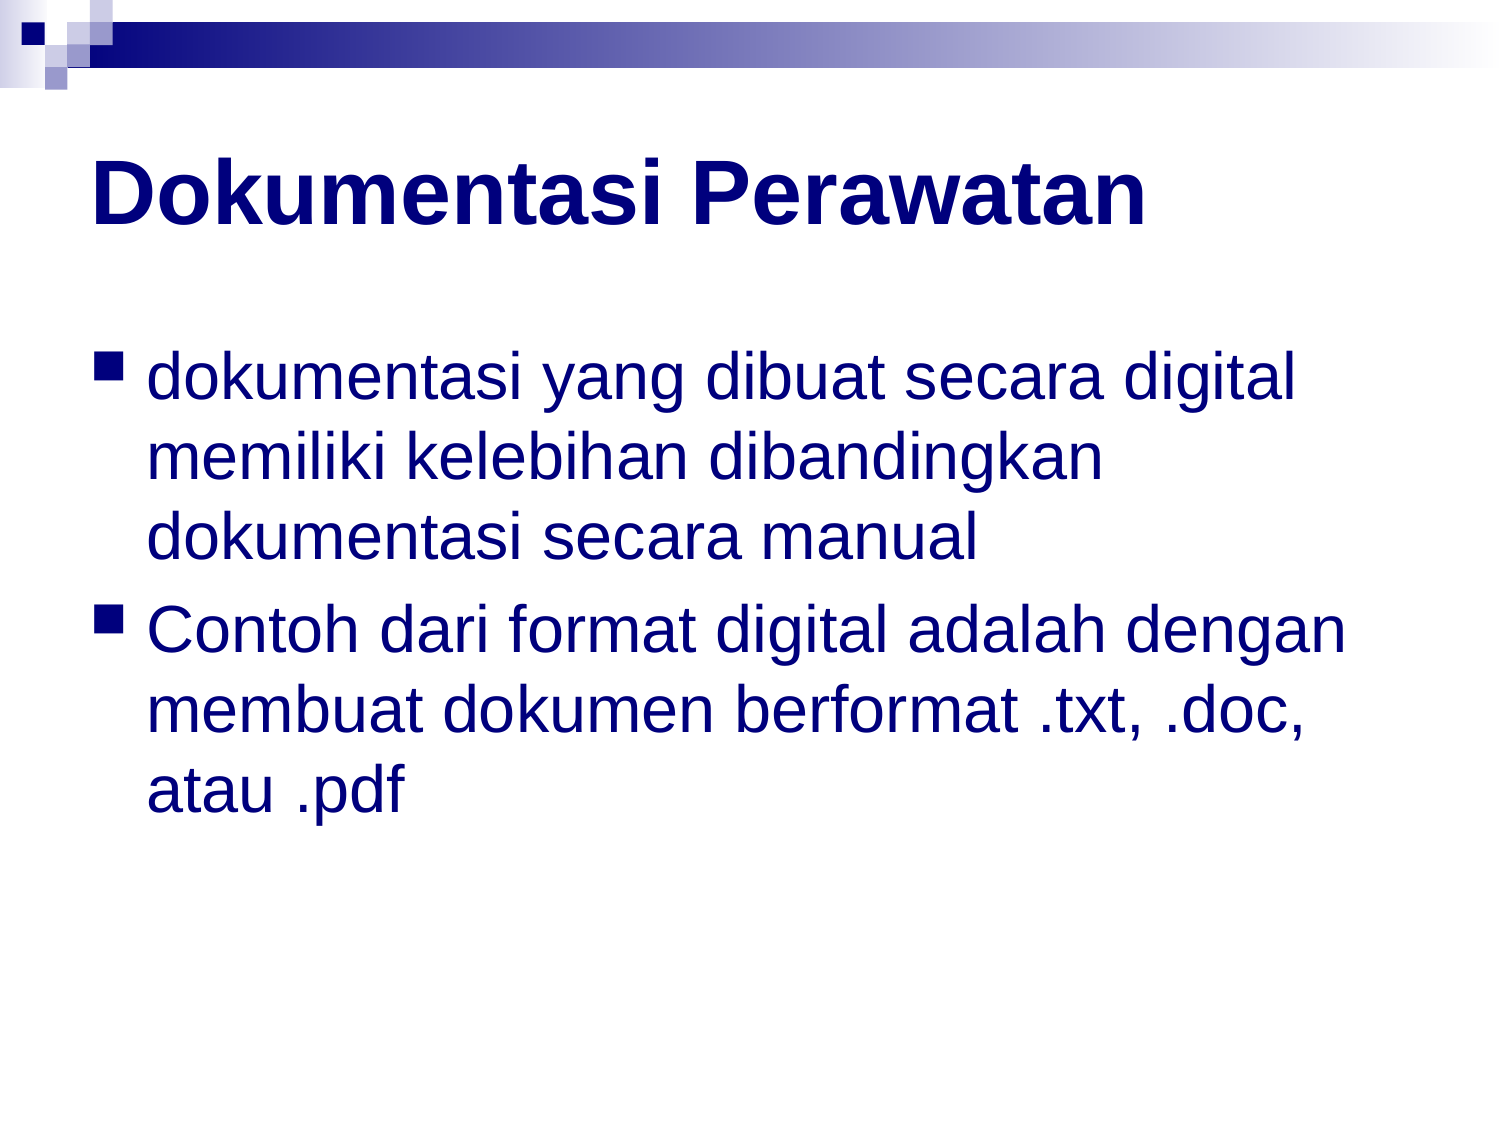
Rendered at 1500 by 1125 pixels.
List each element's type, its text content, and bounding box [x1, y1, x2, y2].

title Dokumentasi Perawatan [75, 75, 1425, 300]
list dokumentasi yang dibuat secara digital memiliki kelebihan dibandingkan dokumentasi secara manual Contoh dari format digital adalah dengan membuat dokumen berformat .txt, .doc, atau .pdf [75, 324, 1425, 963]
